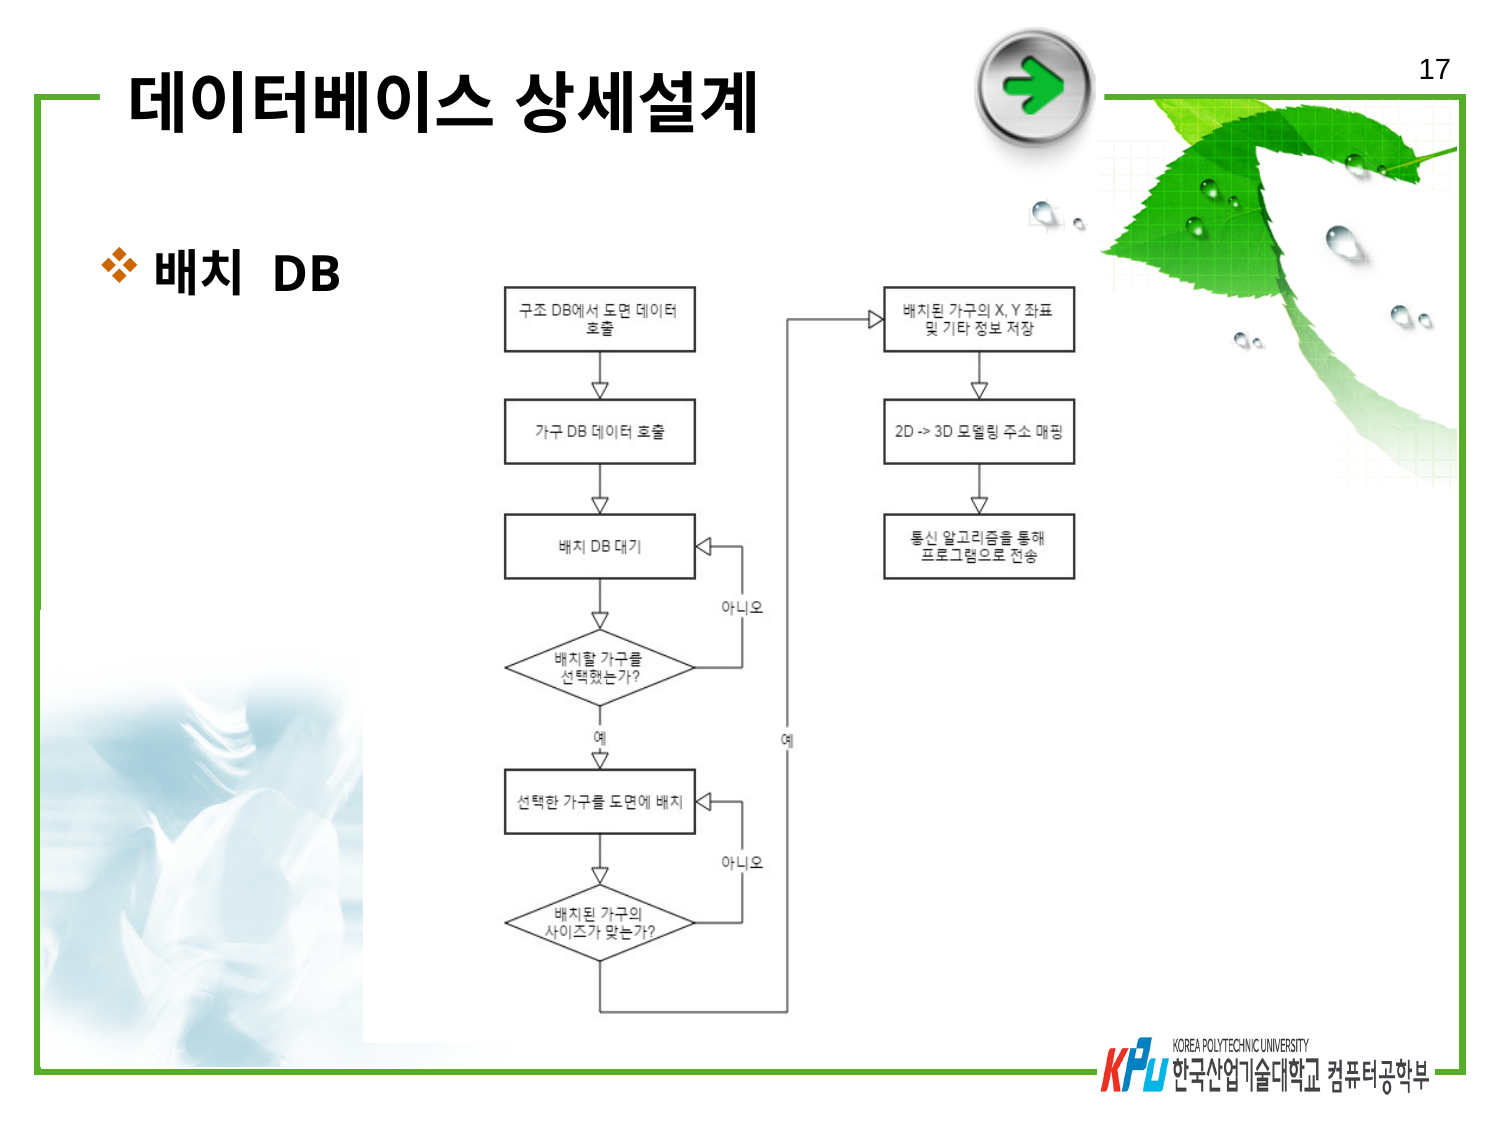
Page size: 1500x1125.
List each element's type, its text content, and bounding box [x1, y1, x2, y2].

list 배치 DB [82, 234, 360, 1009]
slide_number 17 [1116, 42, 1467, 83]
title 데이터베이스 상세설계 [112, 54, 875, 147]
picture [40, 27, 1457, 1106]
list 배치 DB [1100, 234, 1432, 1009]
